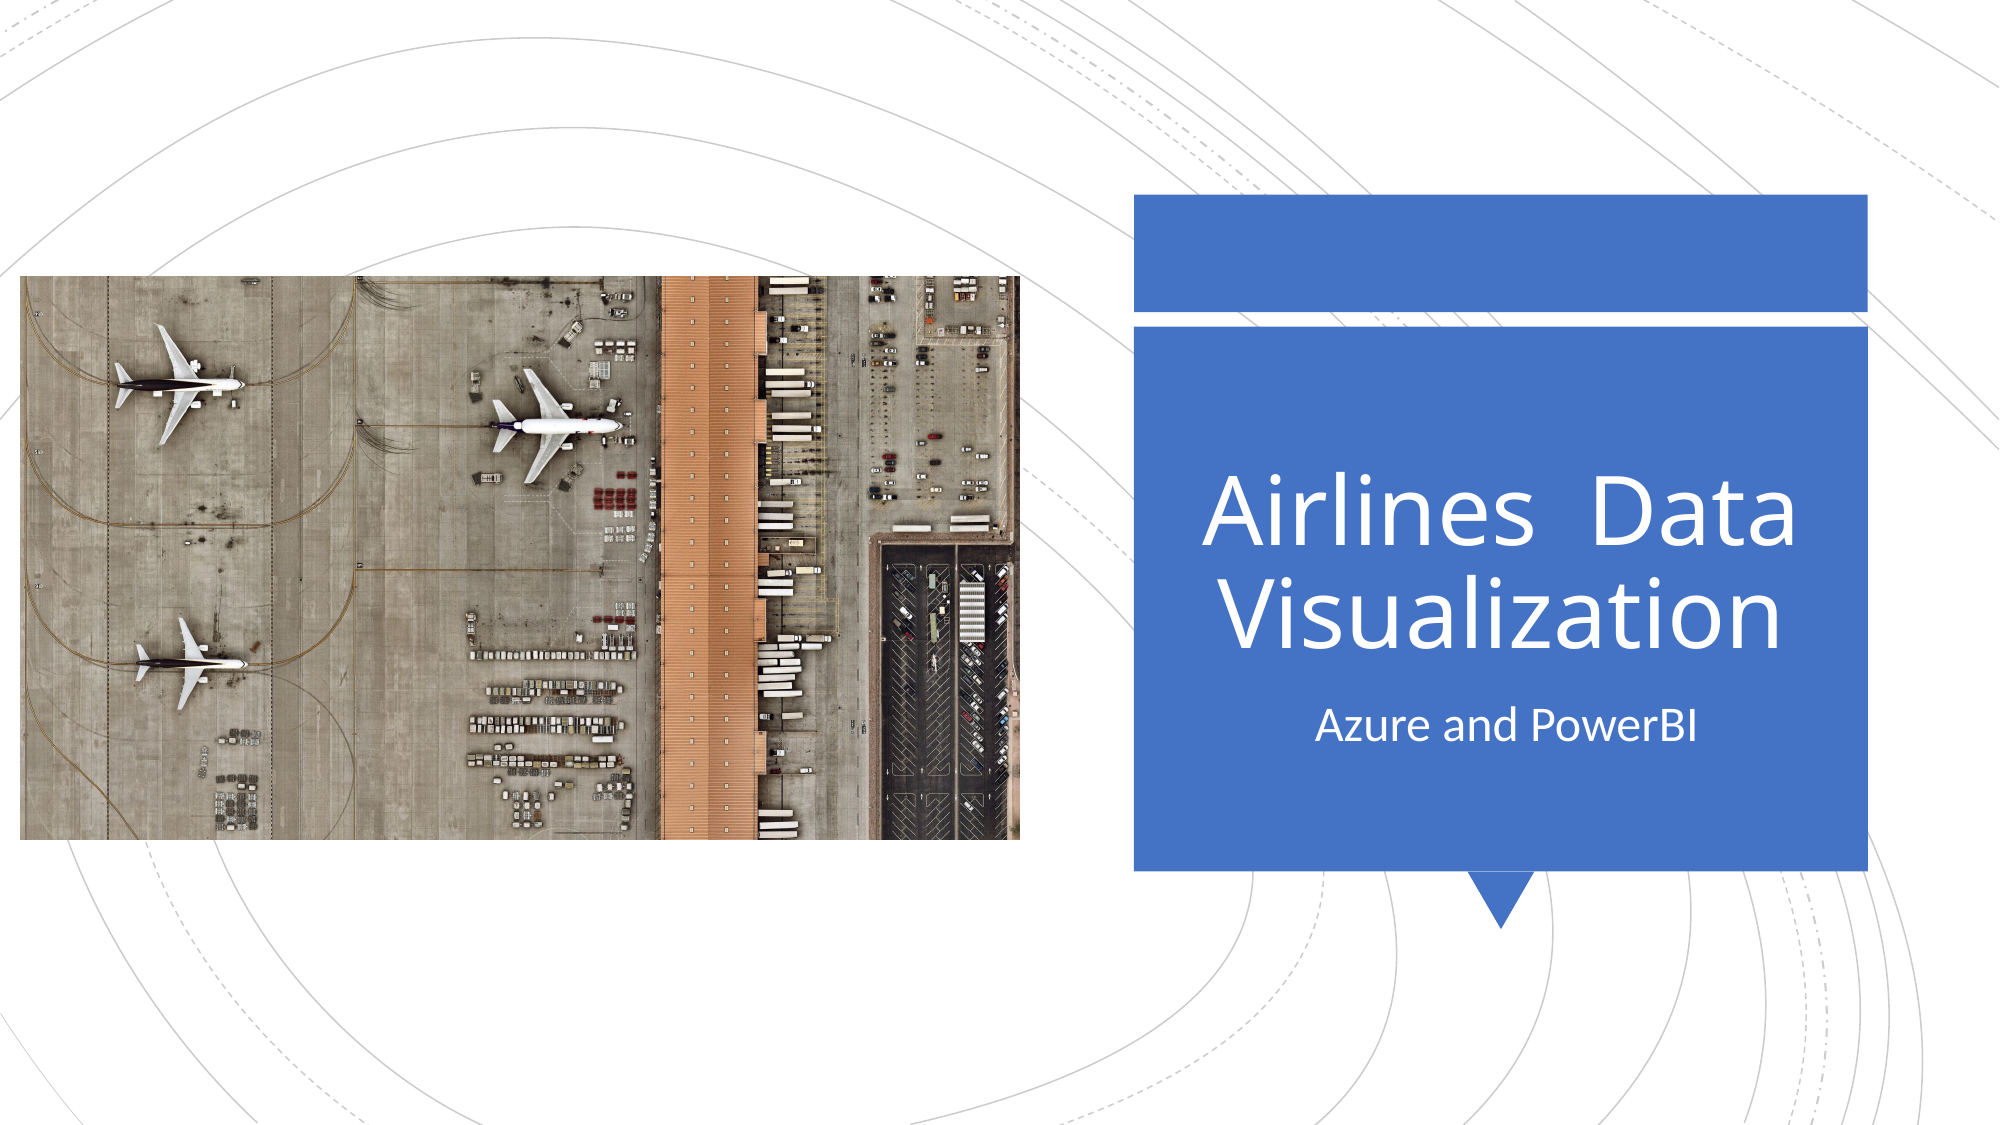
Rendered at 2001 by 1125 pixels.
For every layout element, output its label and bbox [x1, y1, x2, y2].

picture [19, 276, 1021, 840]
text_box [0, 0, 1999, 1125]
text_box [1133, 194, 1868, 930]
